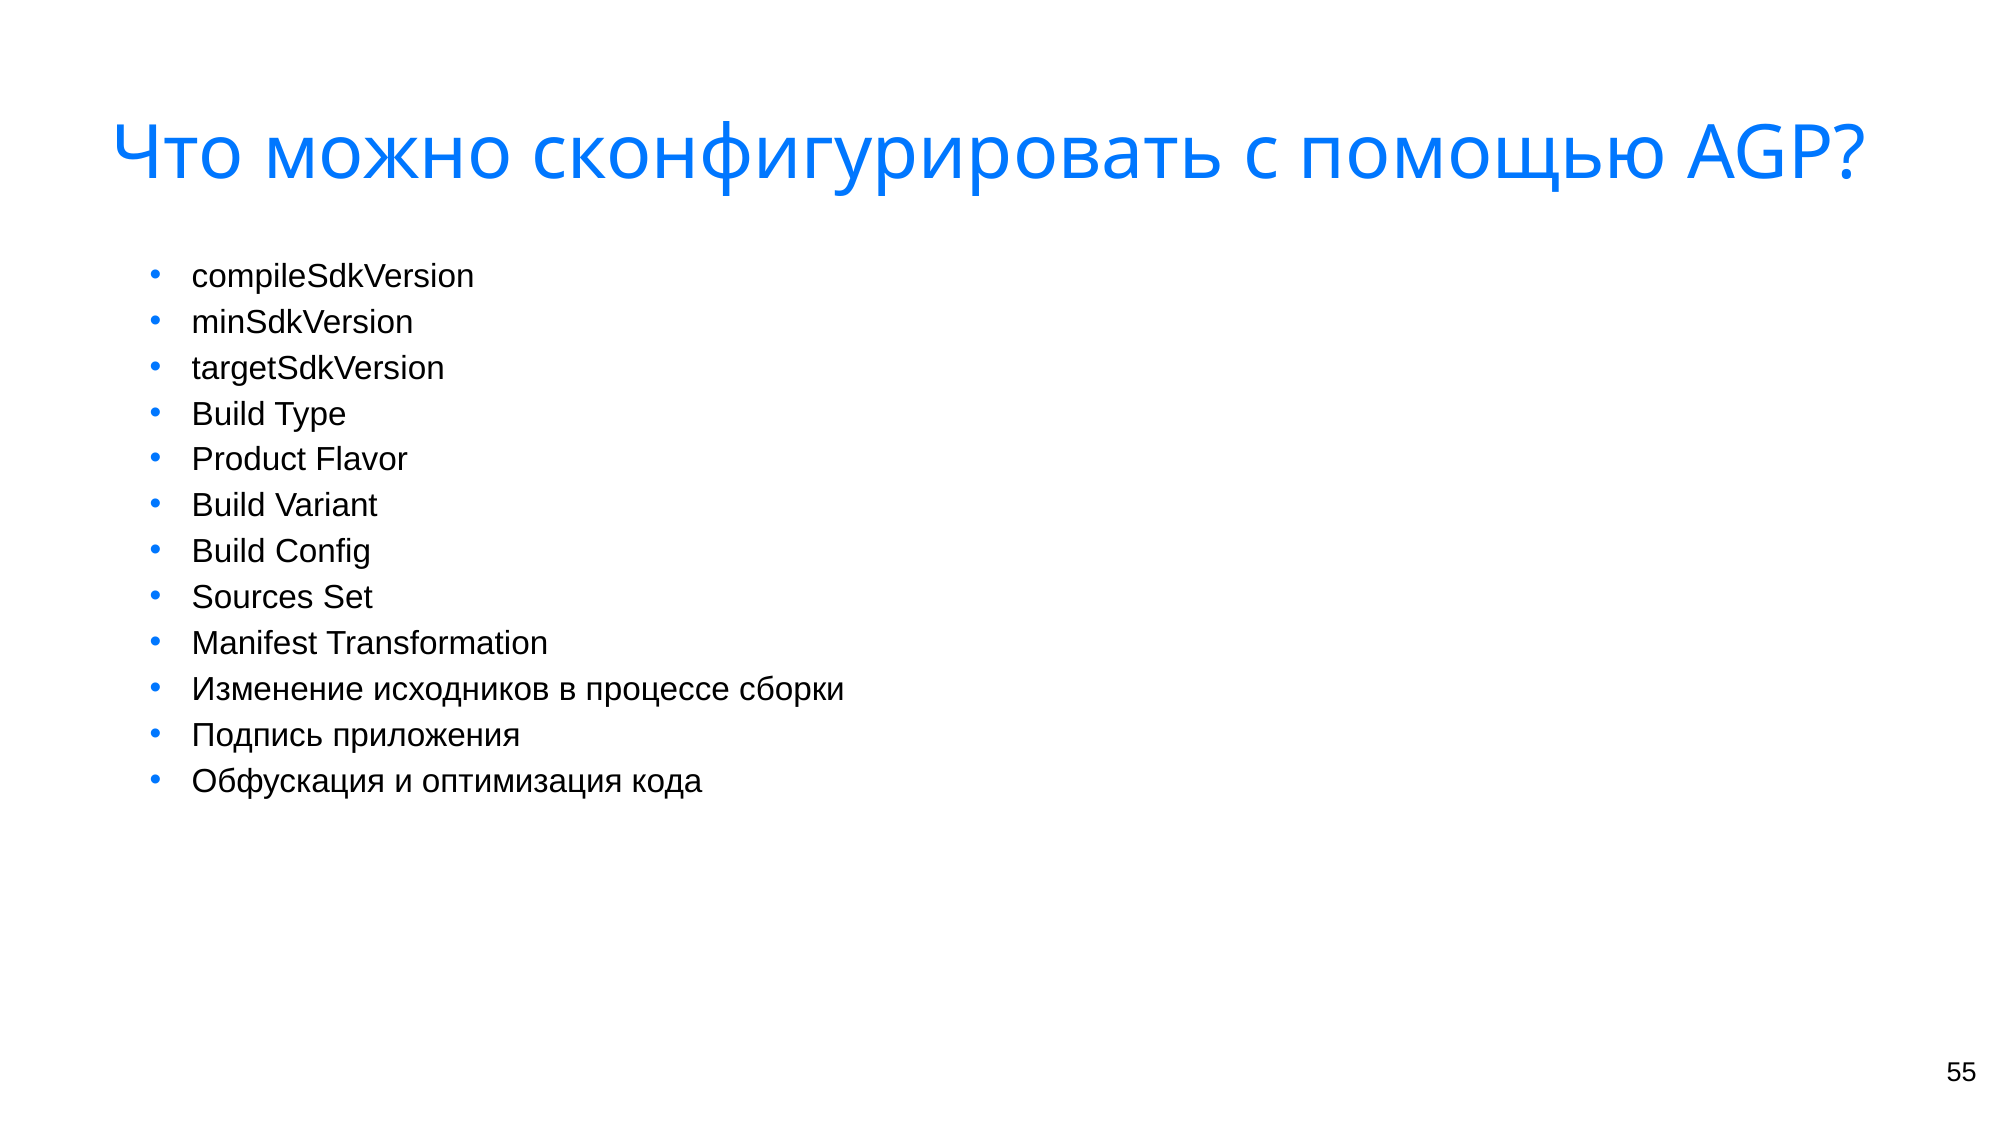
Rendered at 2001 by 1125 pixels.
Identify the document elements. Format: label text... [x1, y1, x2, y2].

text_box compileSdkVersion minSdkVersion targetSdkVersion Build Type Product Flavor Build Variant Build Config Sources Set Manifest Transformation Изменение исходников в процессе сборки Подпись приложения Обфускация и оптимизация кода [134, 233, 1575, 814]
title Что можно сконфигурировать с помощью AGP? [111, 113, 1892, 220]
slide_number ‹#› [1871, 1038, 1992, 1125]
